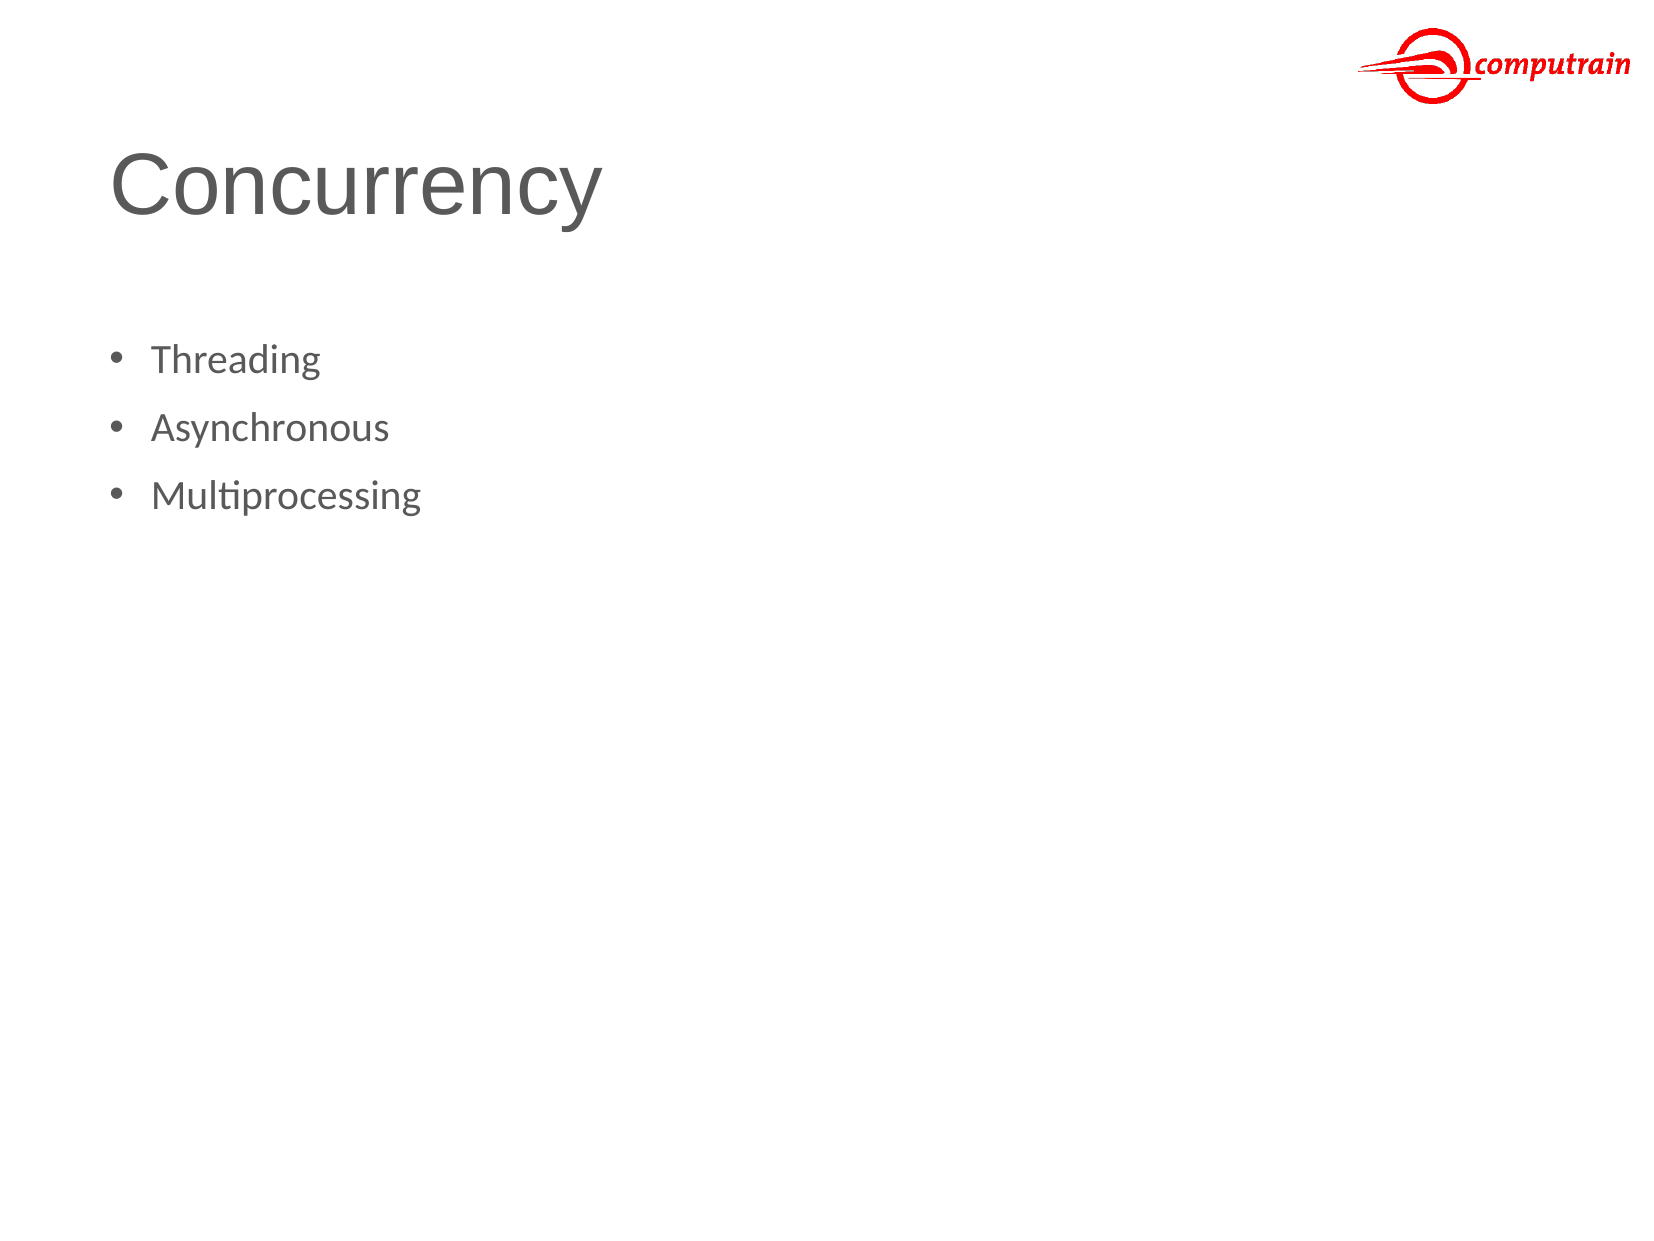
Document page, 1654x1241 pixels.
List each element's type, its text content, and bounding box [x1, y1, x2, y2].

title Concurrency [94, 66, 1560, 306]
picture [1358, 28, 1630, 104]
list Threading Asynchronous Multiprocessing [94, 330, 1560, 1223]
